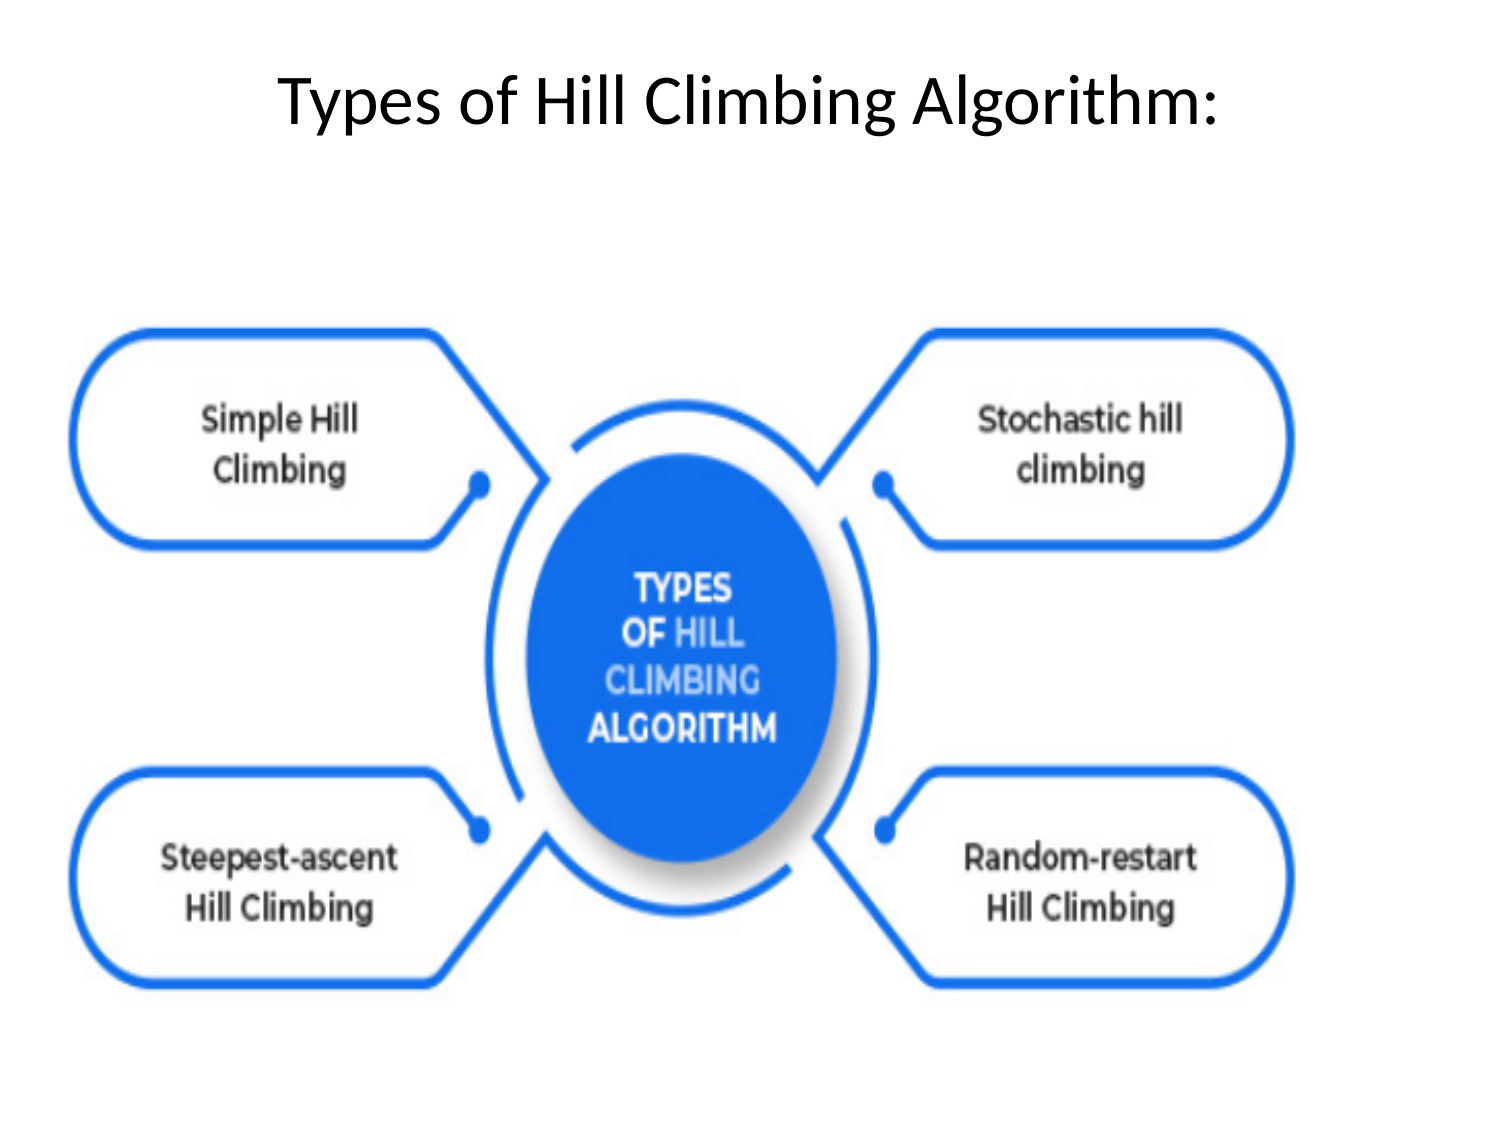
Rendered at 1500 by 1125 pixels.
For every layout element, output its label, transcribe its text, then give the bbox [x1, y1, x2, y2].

title Types of Hill Climbing Algorithm: [75, 45, 1425, 199]
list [0, 199, 1426, 1063]
